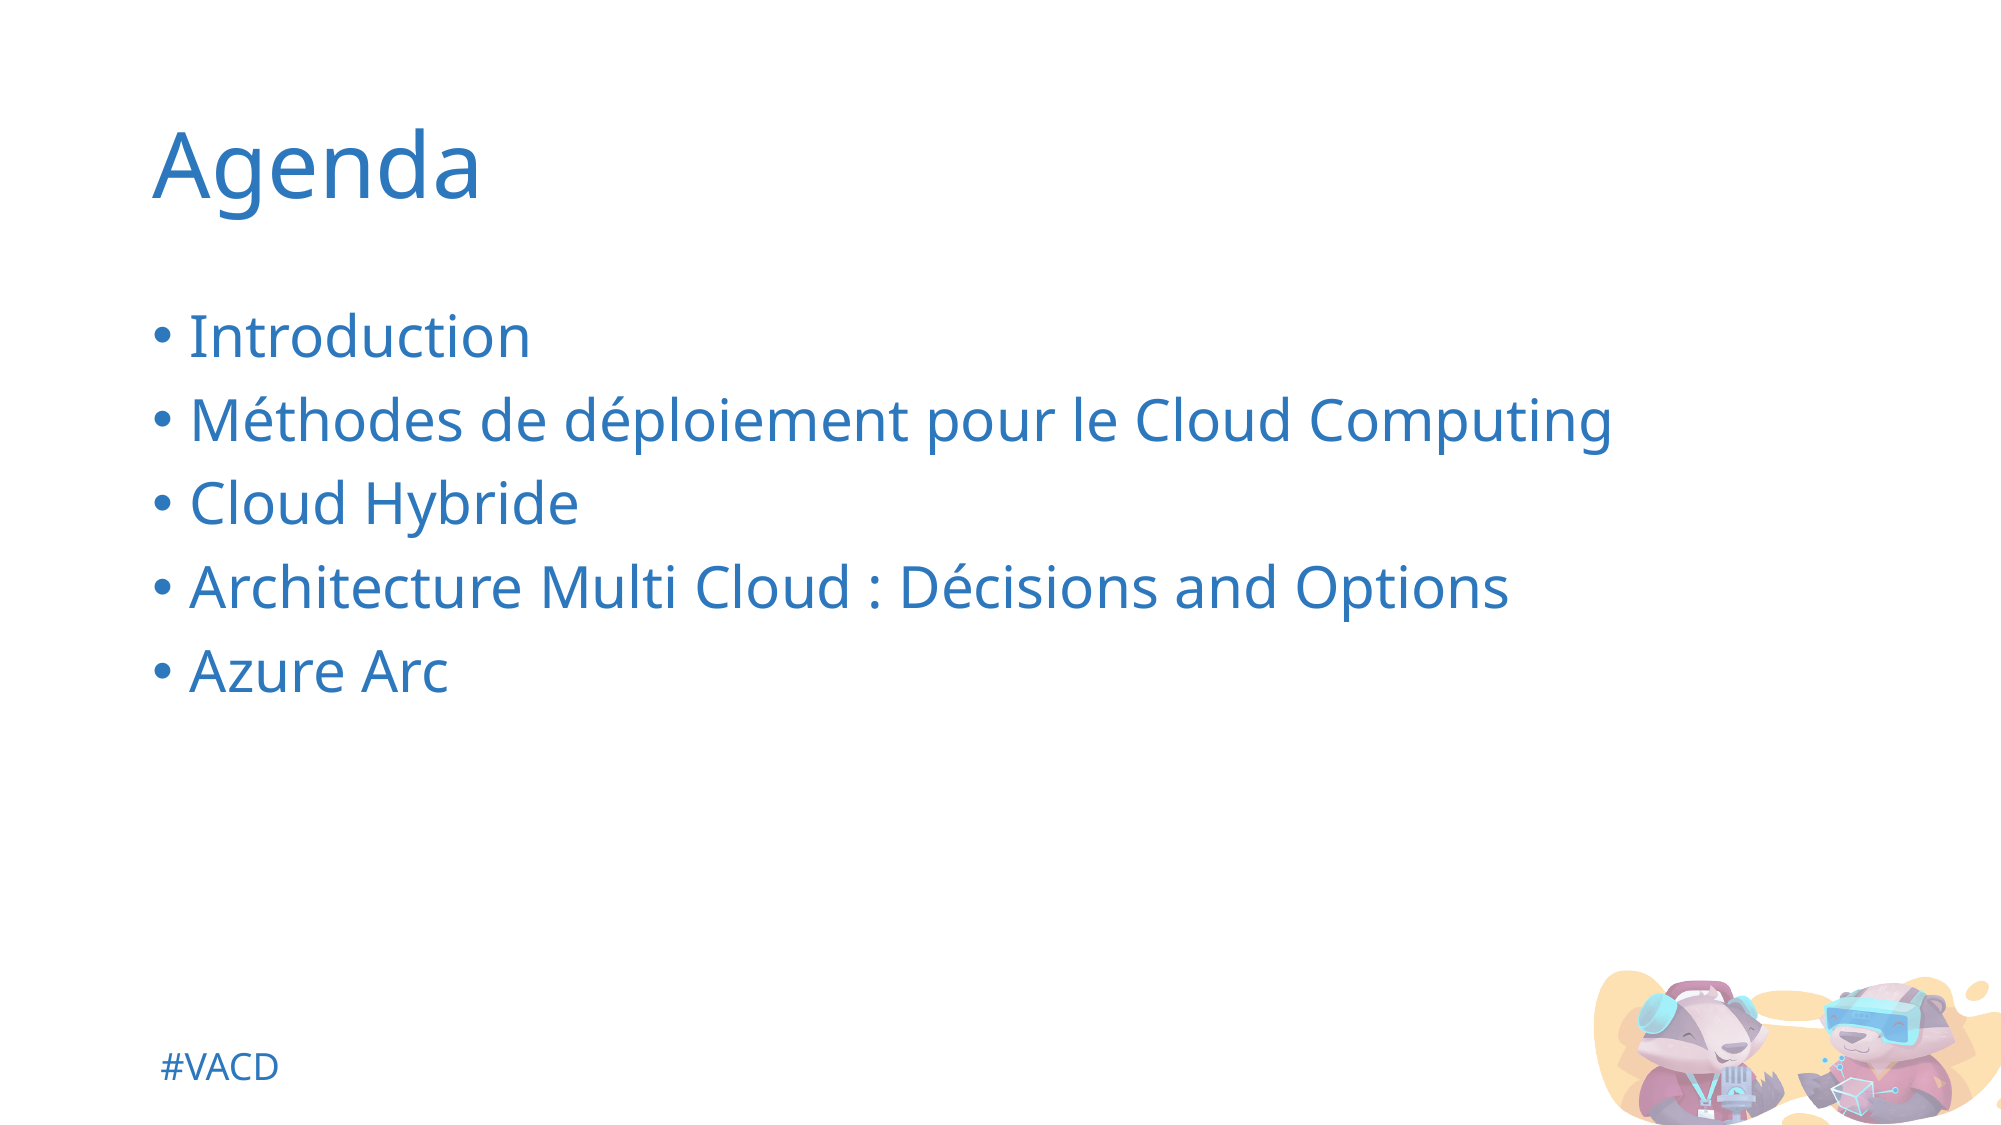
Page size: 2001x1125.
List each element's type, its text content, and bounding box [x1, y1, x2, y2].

list Introduction Méthodes de déploiement pour le Cloud Computing Cloud Hybride Architecture Multi Cloud : Décisions and Options Azure Arc [137, 299, 1863, 1014]
title Agenda [137, 59, 1863, 278]
